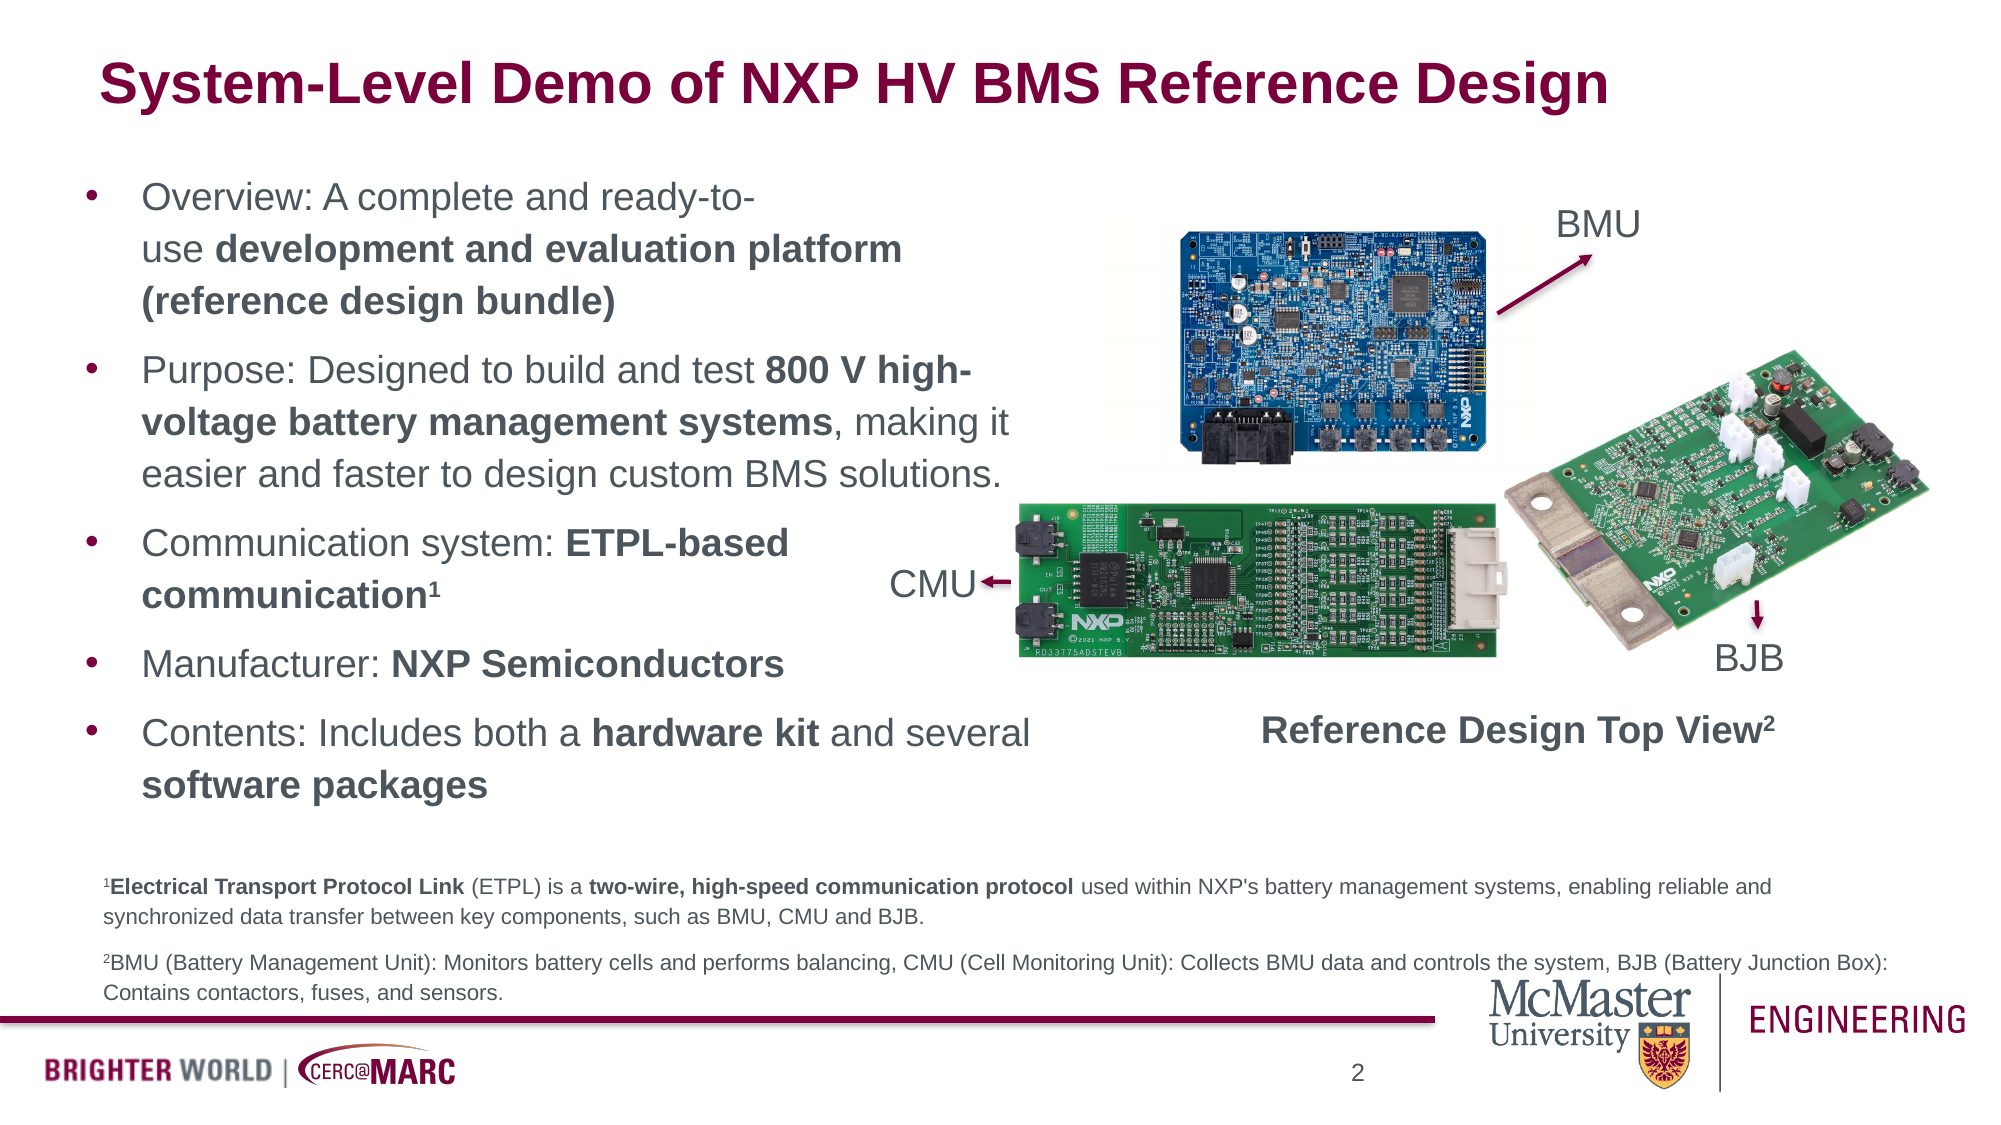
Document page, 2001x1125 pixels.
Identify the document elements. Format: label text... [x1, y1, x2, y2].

slide_number 2 [1260, 1041, 1365, 1101]
text_box 1Electrical Transport Protocol Link (ETPL) is a two-wire, high-speed communication protocol used within NXP's battery management systems, enabling reliable and synchronized data transfer between key components, such as BMU, CMU and BJB. 2BMU (Battery Management Unit): Monitors battery cells and performs balancing, CMU (Cell Monitoring Unit): Collects BMU data and controls the system, BJB (Battery Junction Box): Contains contactors, fuses, and sensors. [79, 858, 1921, 1004]
picture [1488, 973, 1965, 1092]
text_box Overview: A complete and ready-to-use development and evaluation platform (reference design bundle) Purpose: Designed to build and test 800 V high-voltage battery management systems, making it easier and faster to design custom BMS solutions. Communication system: ETPL-based communication1 Manufacturer: NXP Semiconductors Contents: Includes both a hardware kit and several software packages [61, 155, 1054, 846]
text_box Reference Design Top View2 [1087, 694, 1949, 821]
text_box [1497, 254, 1593, 314]
text_box CMU [869, 548, 1006, 616]
text_box BMU [1535, 188, 1747, 255]
picture [1011, 221, 1933, 661]
text_box BJB [1693, 665, 1905, 689]
text_box System-Level Demo of NXP HV BMS Reference Design [79, 0, 2000, 108]
picture [43, 1031, 465, 1097]
